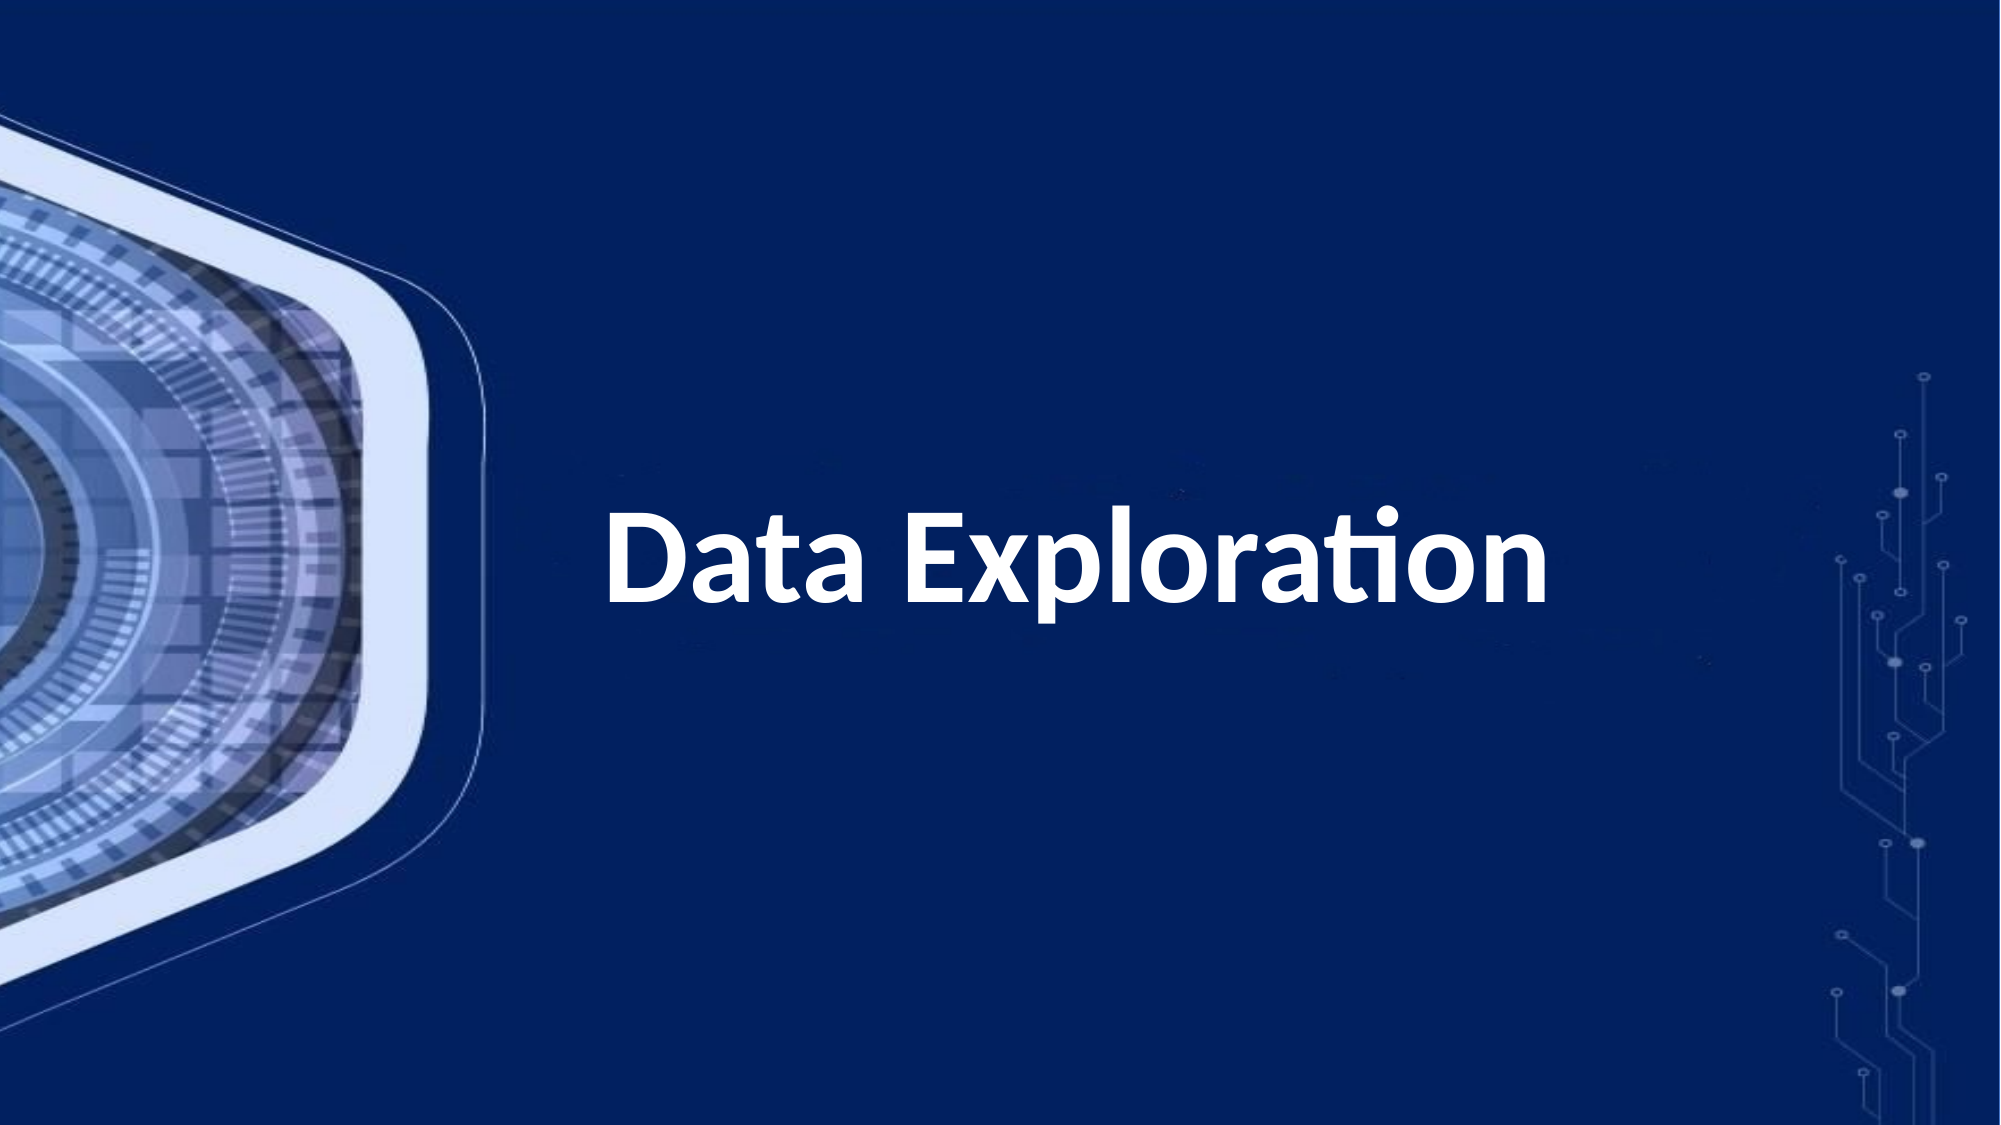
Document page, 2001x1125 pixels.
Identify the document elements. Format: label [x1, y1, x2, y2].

list [0, 0, 2000, 1125]
